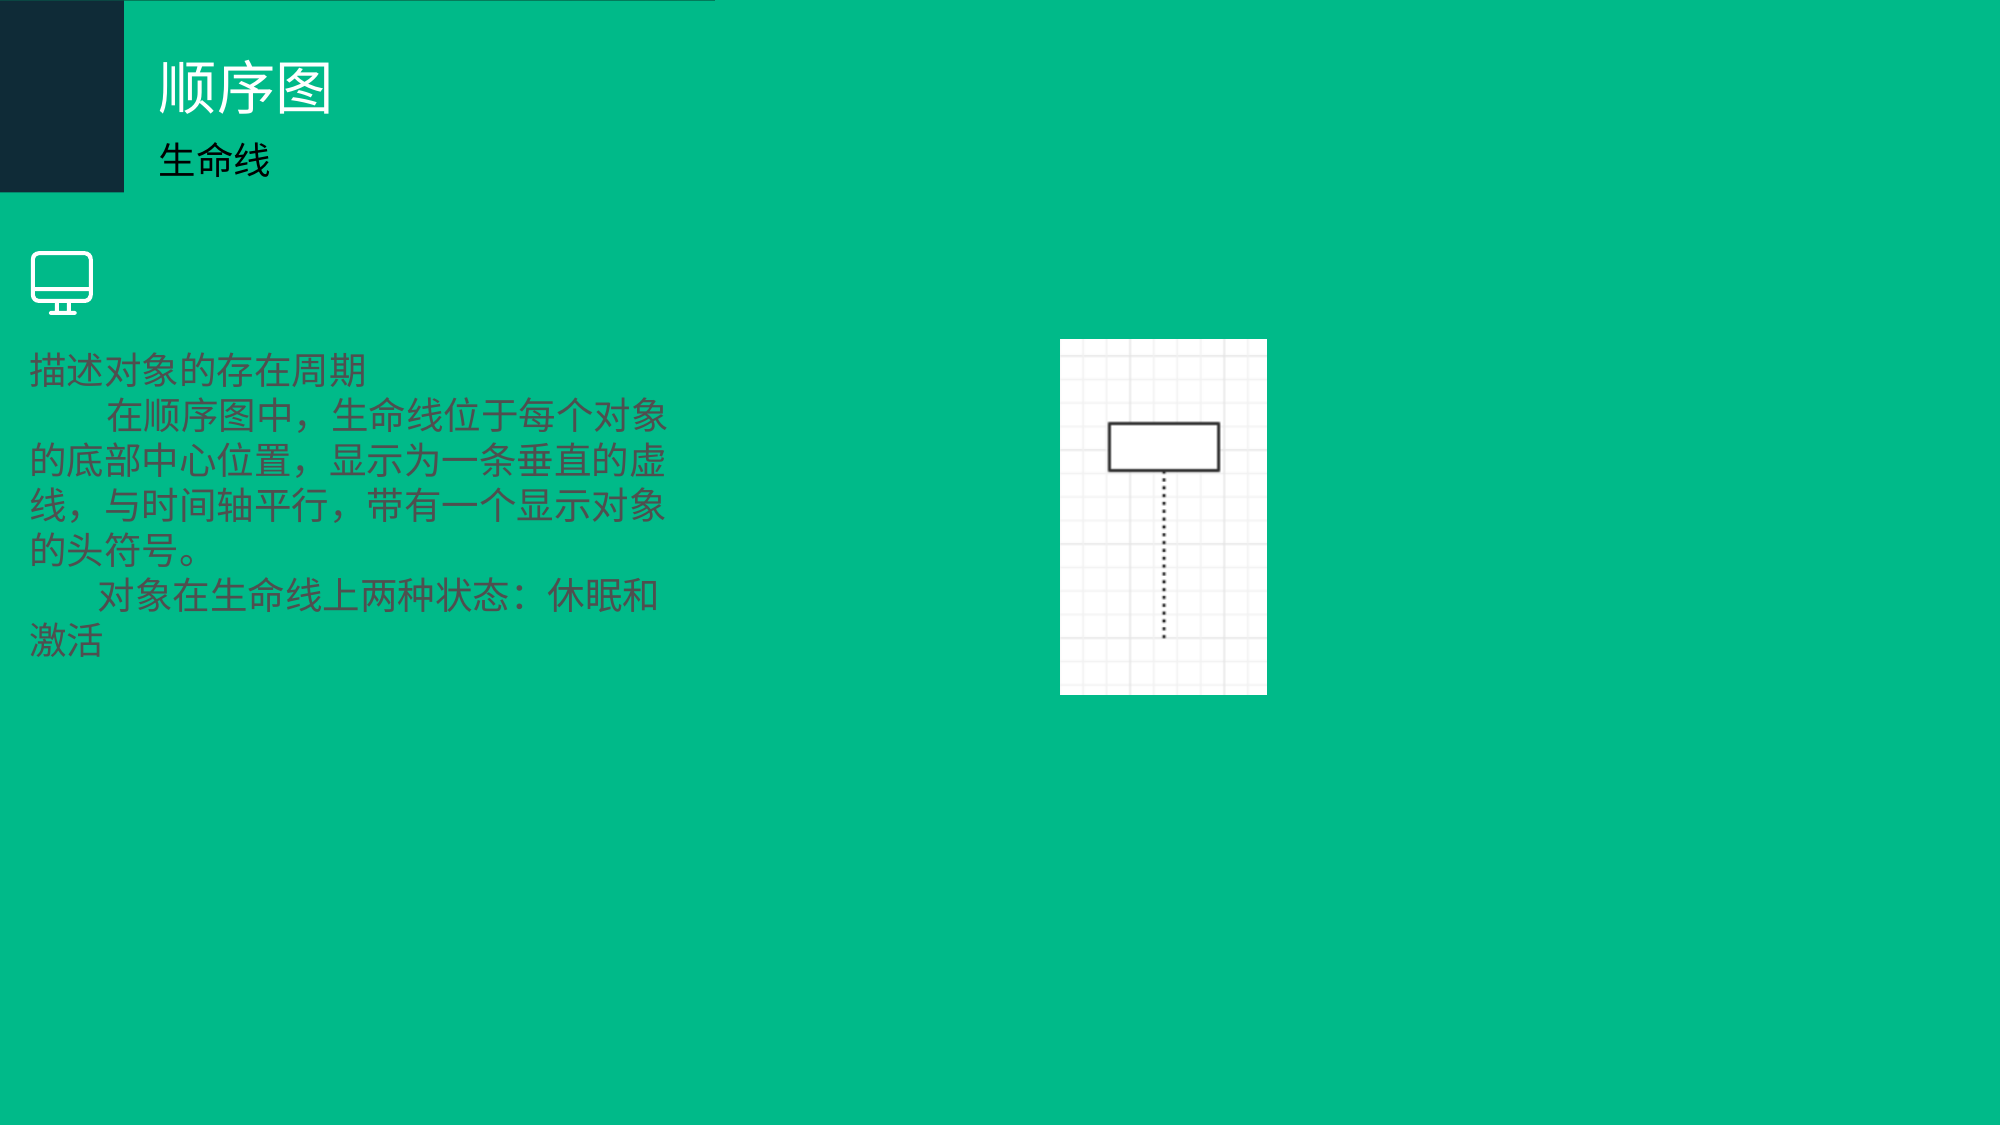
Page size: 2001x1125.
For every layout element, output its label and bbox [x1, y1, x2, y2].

picture [1060, 339, 1267, 695]
text_box [0, 0, 680, 193]
picture [0, 0, 715, 1125]
